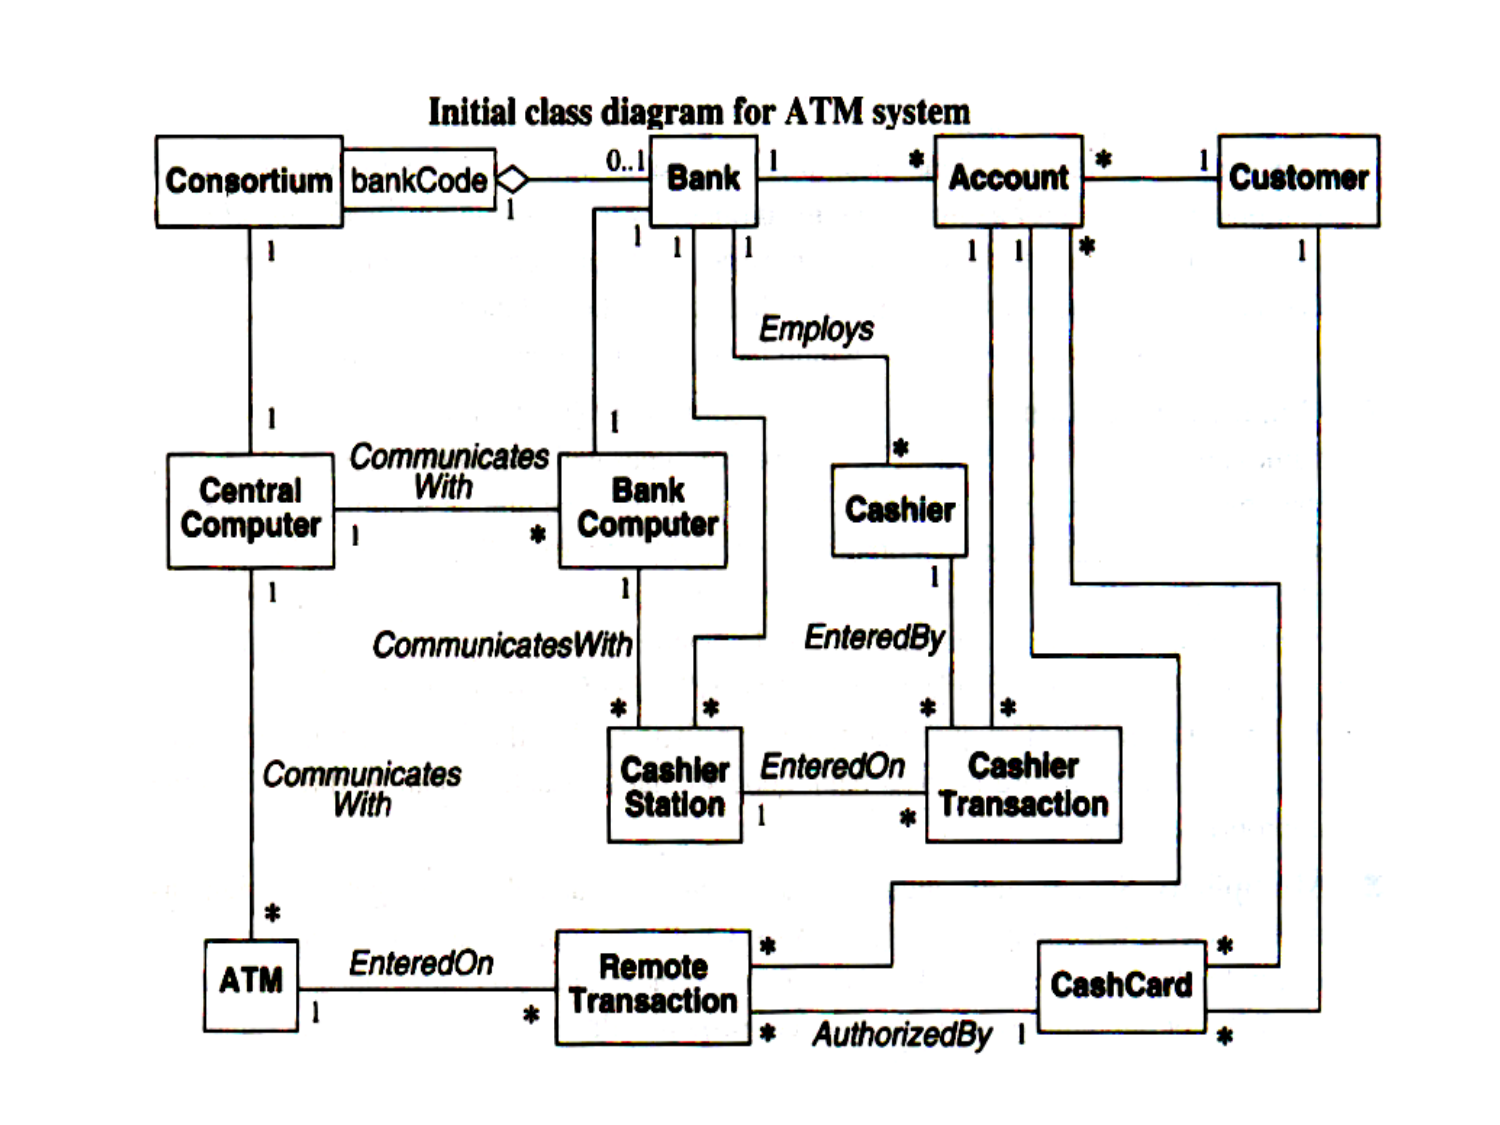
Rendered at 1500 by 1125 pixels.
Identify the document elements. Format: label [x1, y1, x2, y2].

picture [149, 87, 1388, 1063]
